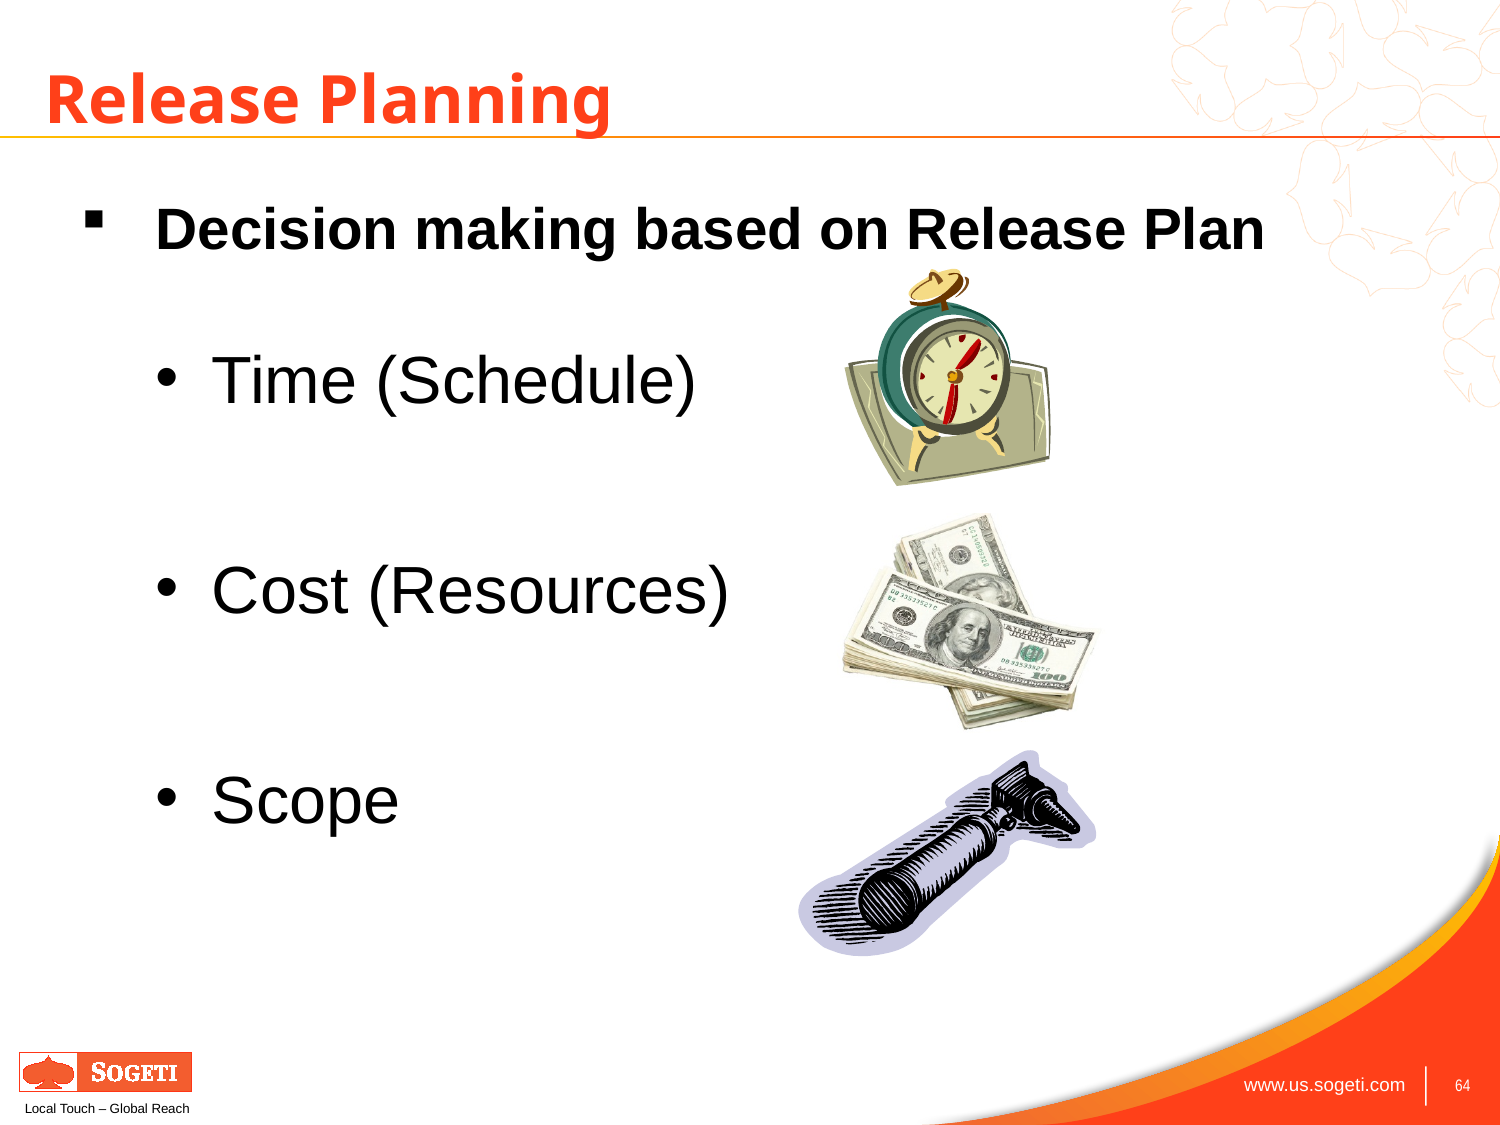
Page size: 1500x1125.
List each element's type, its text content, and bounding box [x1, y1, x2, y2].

picture [782, 513, 1116, 736]
picture [843, 266, 1055, 490]
text_box Decision making based on Release Plan Time (Schedule) Cost (Resources) Scope [65, 184, 1474, 907]
picture [797, 748, 1101, 959]
title Release Planning [44, 0, 1469, 137]
